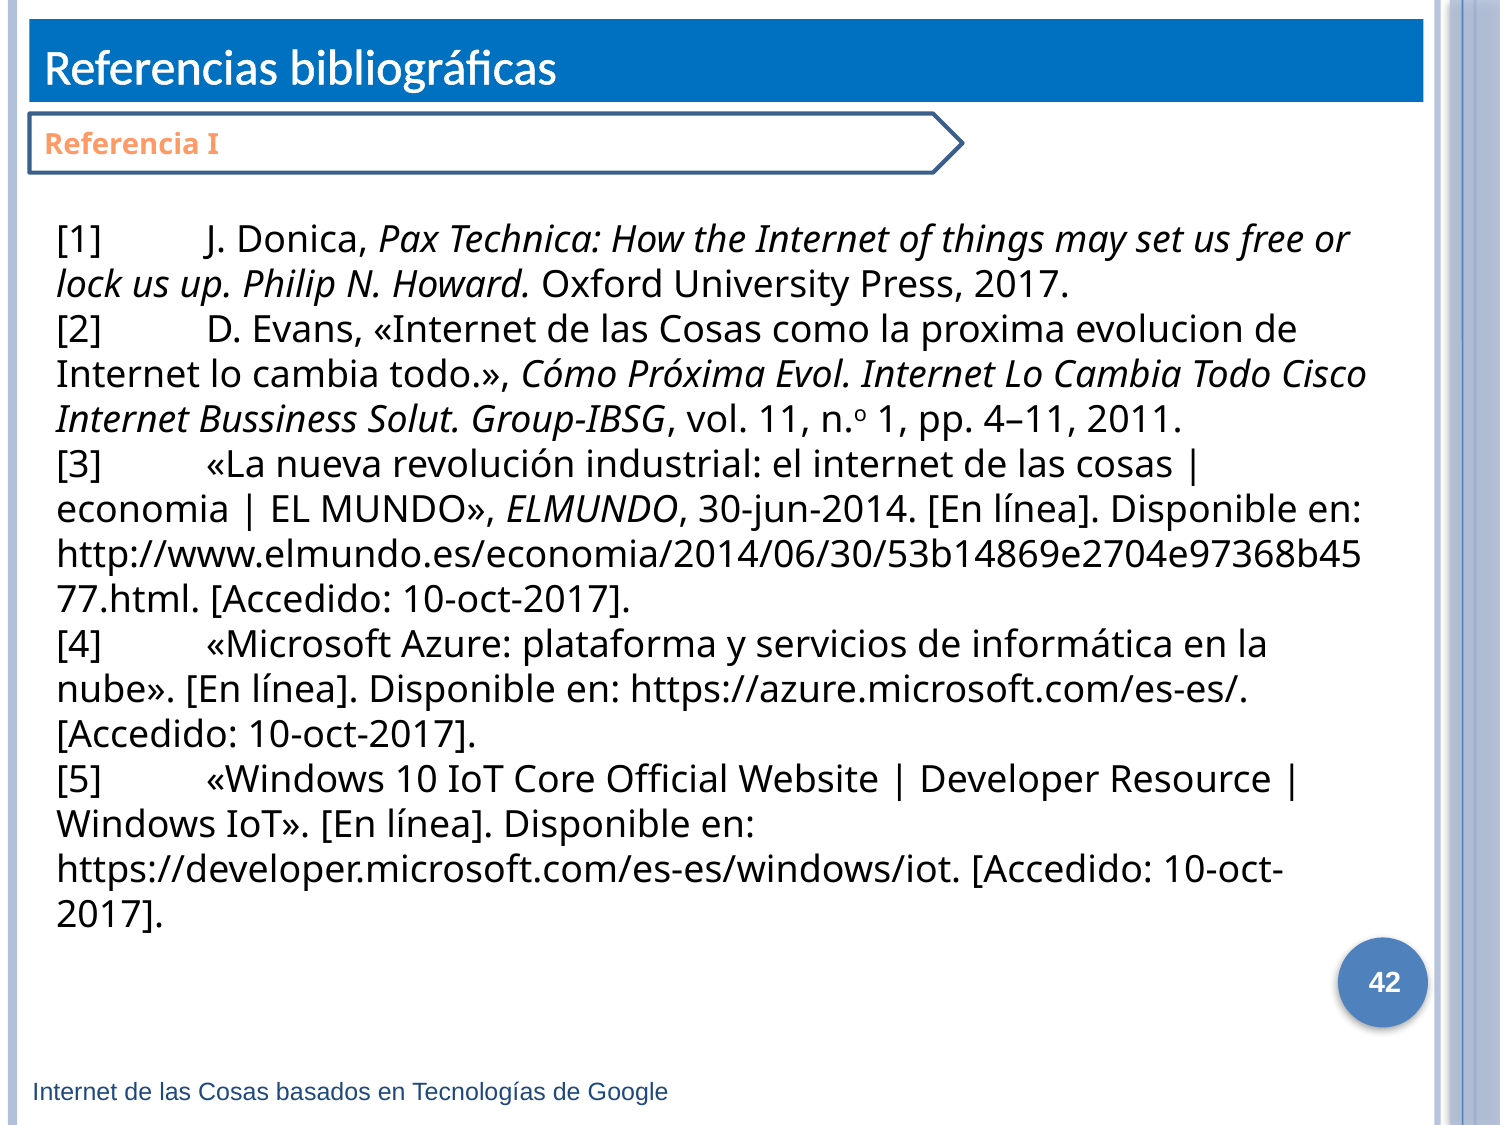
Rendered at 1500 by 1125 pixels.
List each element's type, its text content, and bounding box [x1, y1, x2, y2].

slide_number 42 [1335, 937, 1436, 1024]
title Referencias bibliográficas [27, 17, 1425, 104]
footer Internet de las Cosas basados en Tecnologías de Google [17, 1058, 692, 1122]
text_box Referencia I [27, 111, 965, 175]
text_box [1] J. Donica, Pax Technica: How the Internet of things may set us free or lock us up. Philip N. Howard. Oxford University Press, 2017. [2] D. Evans, «Internet de las Cosas como la proxima evolucion de Internet lo cambia todo.», Cómo Próxima Evol. Internet Lo Cambia Todo Cisco Internet Bussiness Solut. Group-IBSG, vol. 11, n.o 1, pp. 4–11, 2011. [3] «La nueva revolución industrial: el internet de las cosas | economia | EL MUNDO», ELMUNDO, 30-jun-2014. [En línea]. Disponible en: http://www.elmundo.es/economia/2014/06/30/53b14869e2704e97368b4577.html. [Accedido: 10-oct-2017]. [4] «Microsoft Azure: plataforma y servicios de informática en la nube». [En línea]. Disponible en: https://azure.microsoft.com/es-es/. [Accedido: 10-oct-2017]. [5] «Windows 10 IoT Core Official Website | Developer Resource | Windows IoT». [En línea]. Disponible en: https://developer.microsoft.com/es-es/windows/iot. [Accedido: 10-oct-2017]. [41, 208, 1388, 943]
